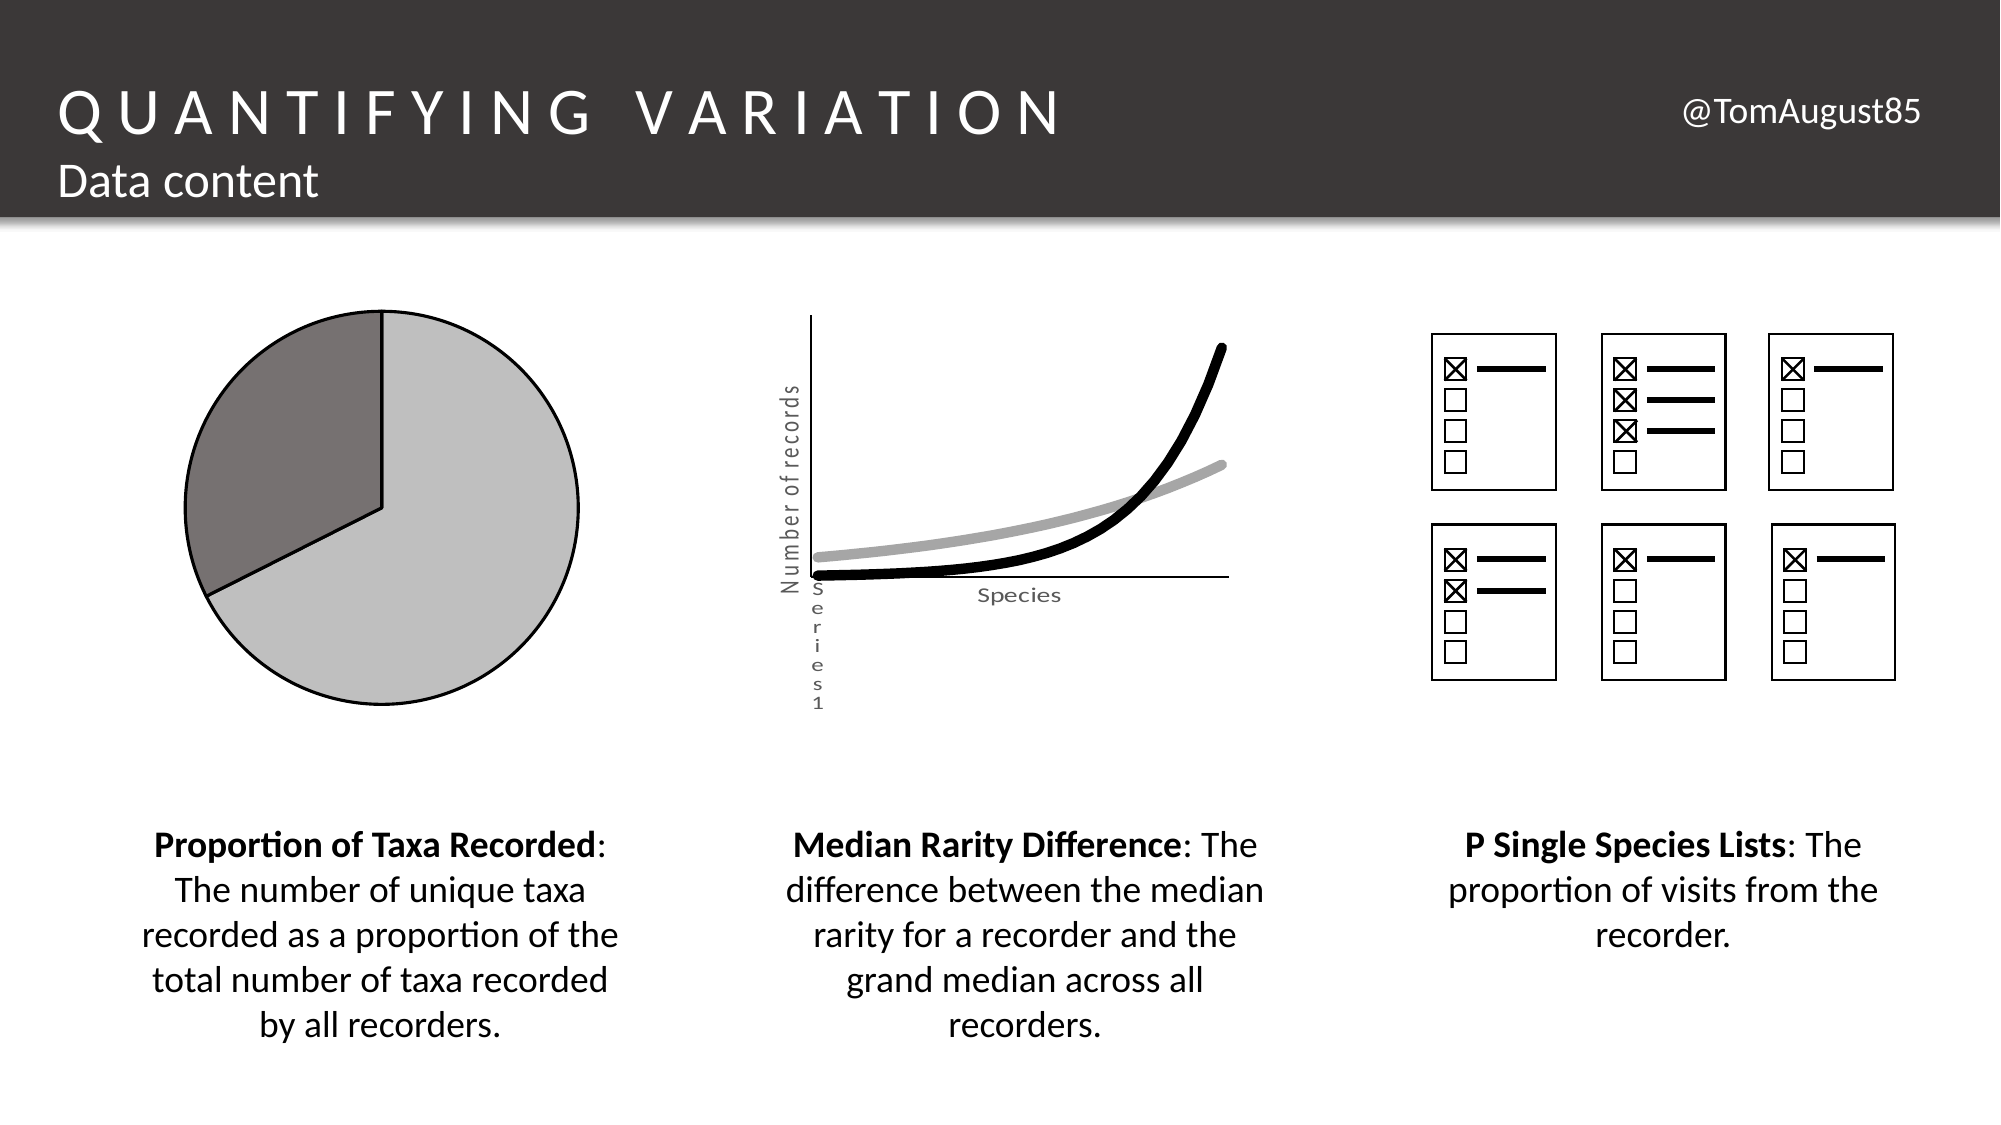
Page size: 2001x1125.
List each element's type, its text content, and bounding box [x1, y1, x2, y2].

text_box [123, 303, 638, 1056]
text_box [768, 304, 1283, 1056]
text_box Q U A N T I F Y I N G V A R I A T I O N Data content [42, 60, 1131, 216]
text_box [1406, 333, 1921, 965]
text_box @TomAugust85 [1665, 78, 2000, 138]
text_box [0, 0, 2000, 218]
